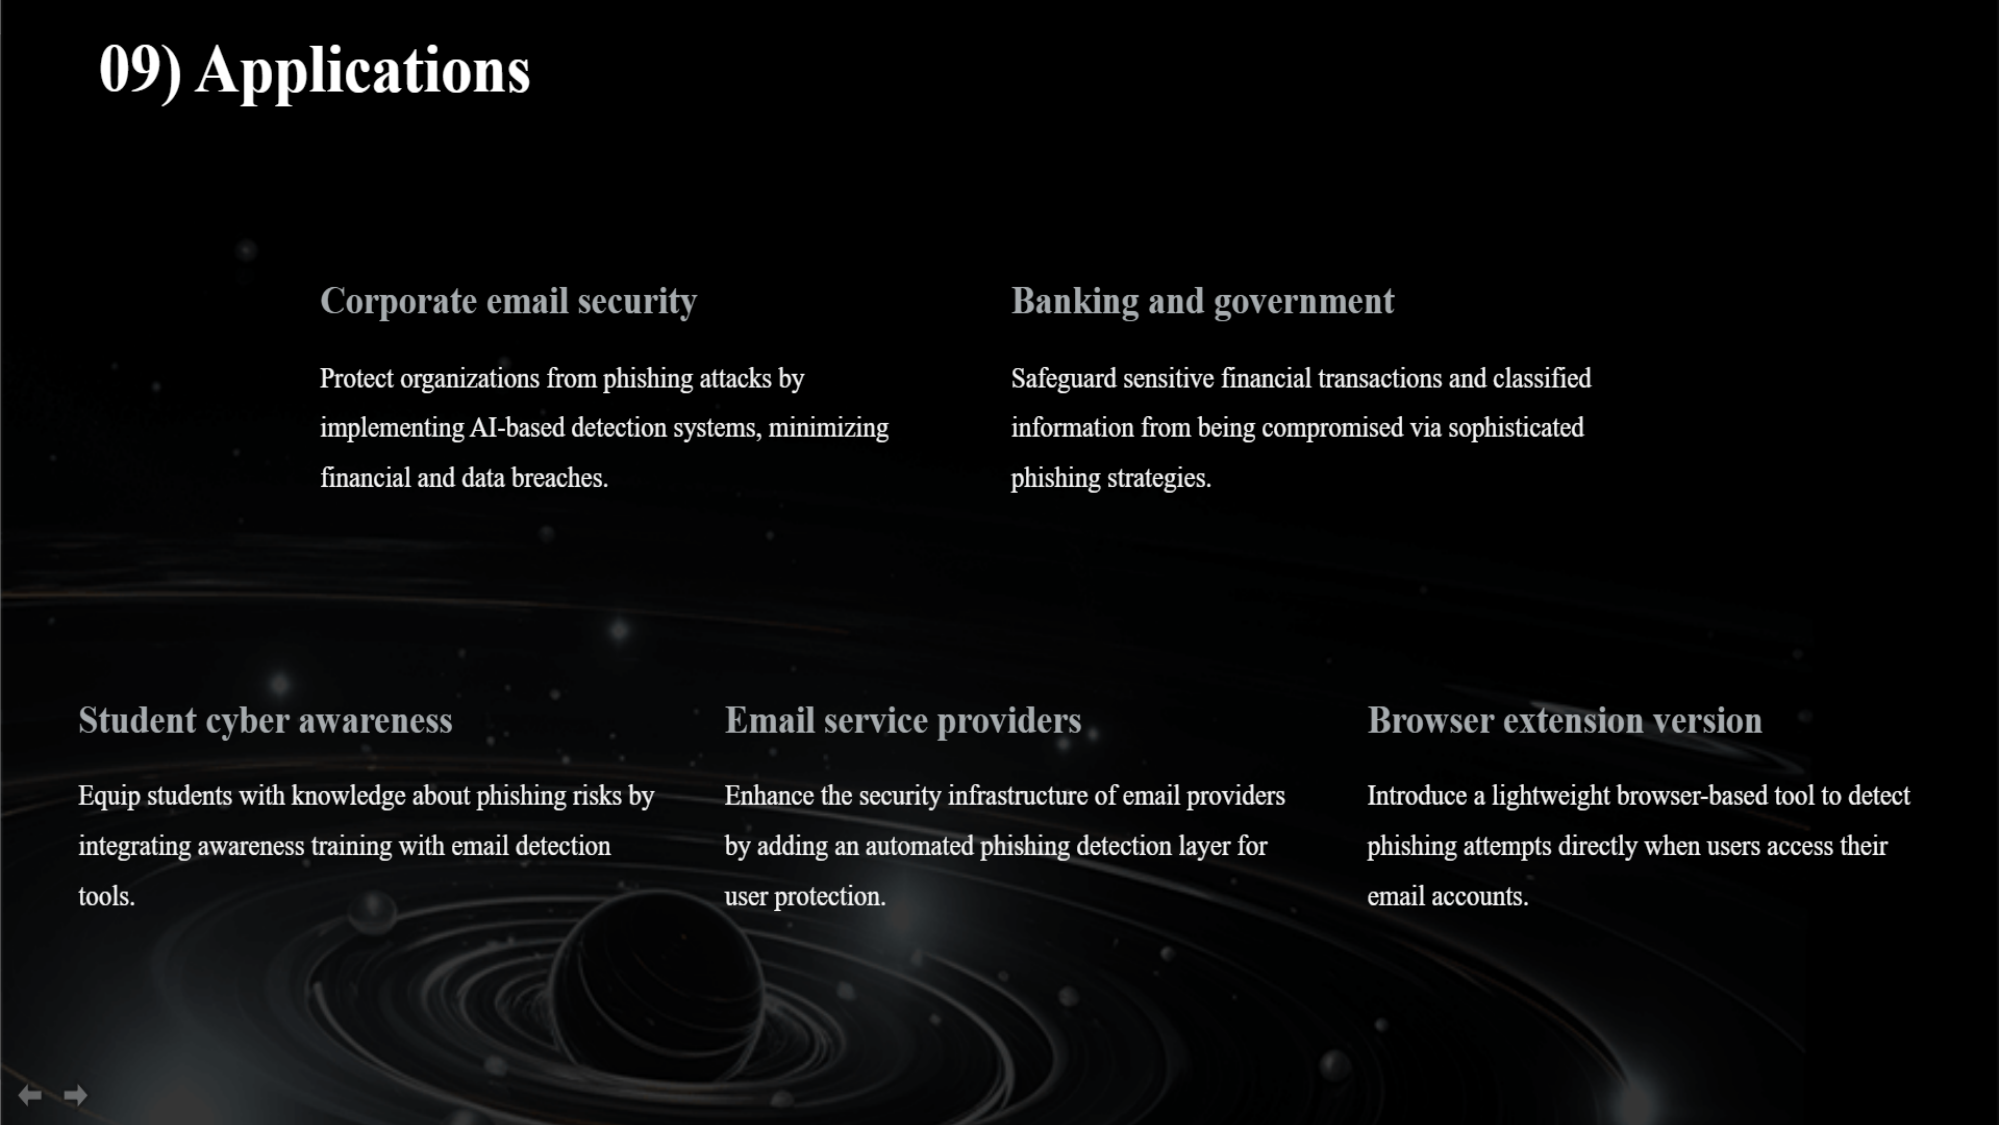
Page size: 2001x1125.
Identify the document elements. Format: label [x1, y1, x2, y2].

list [0, 0, 1999, 1125]
